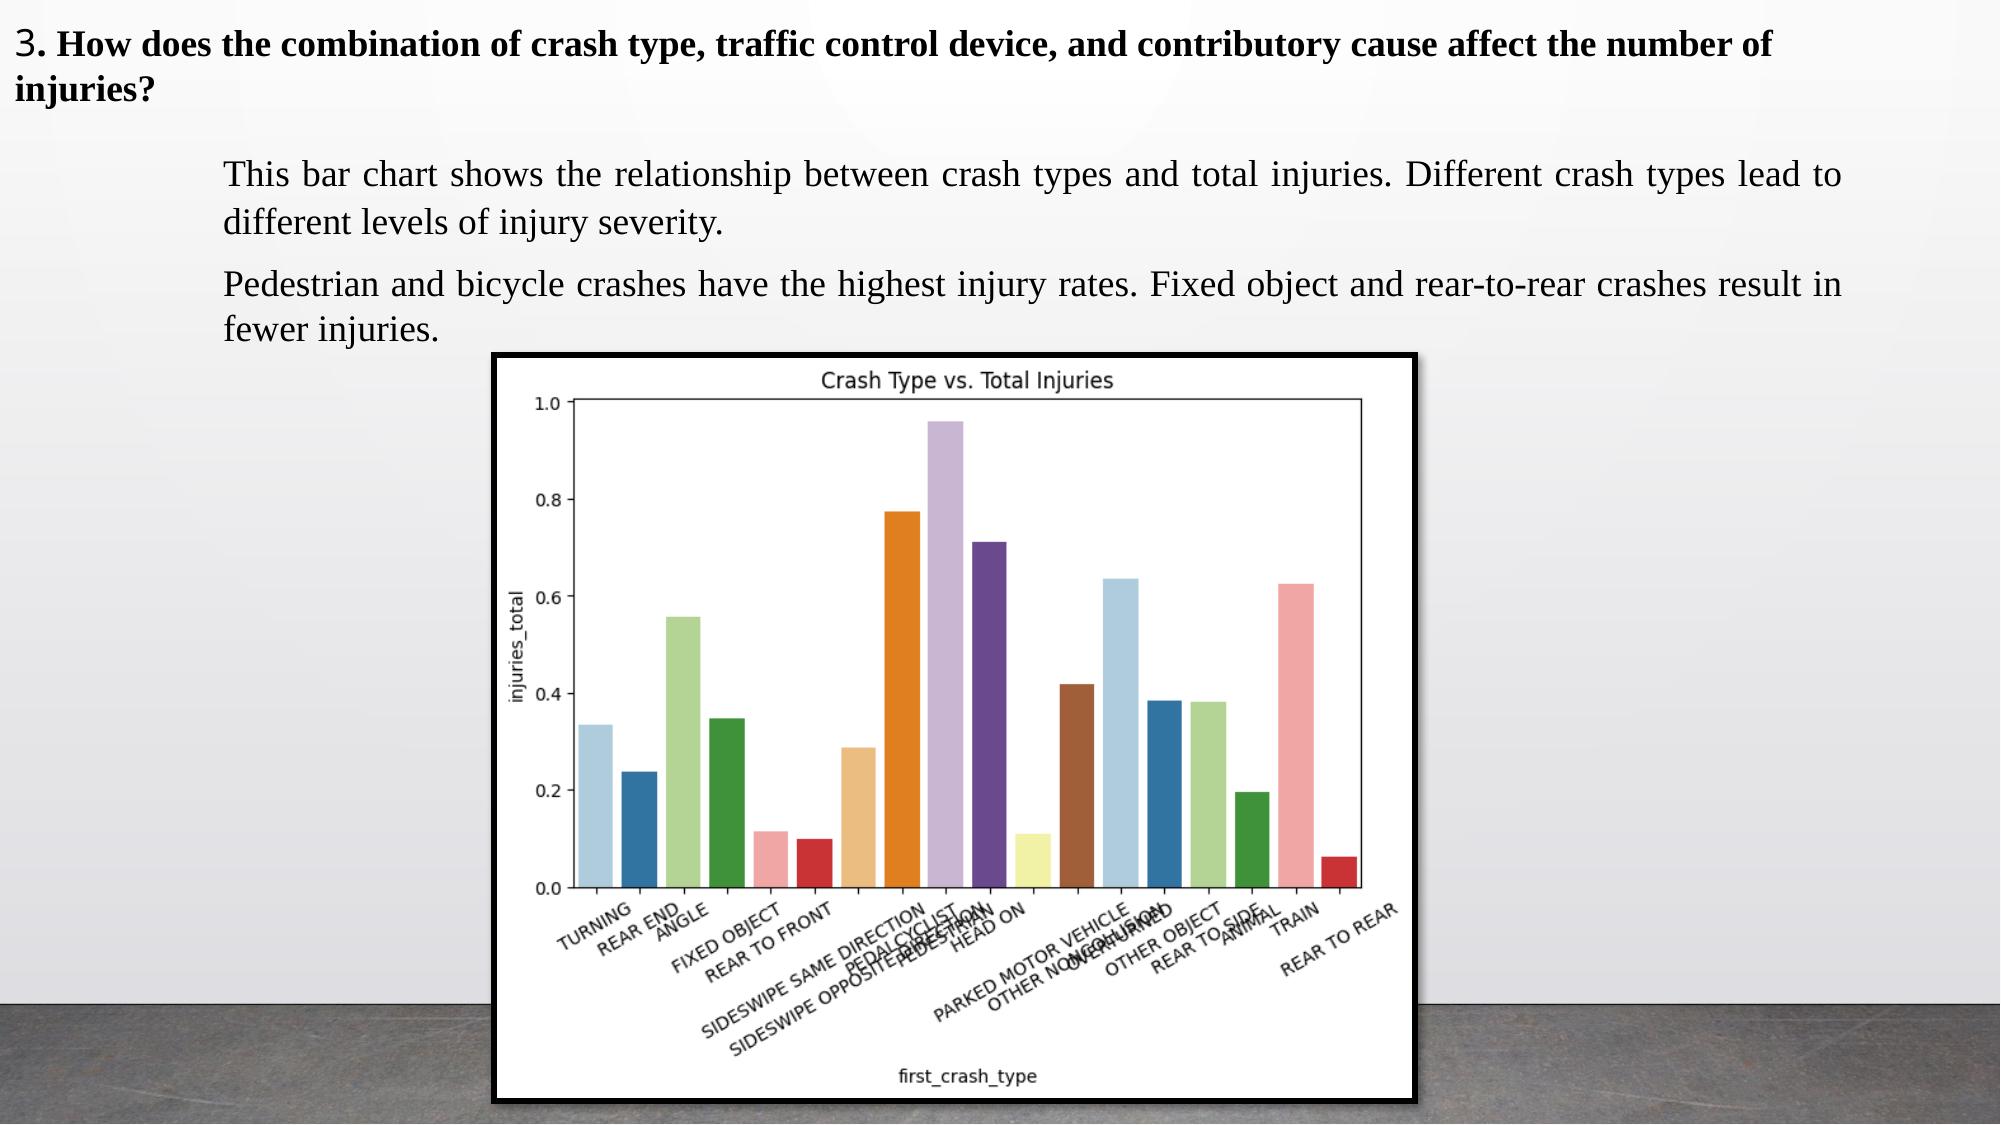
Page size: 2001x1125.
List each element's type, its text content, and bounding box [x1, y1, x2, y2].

text_box This bar chart shows the relationship between crash types and total injuries. Different crash types lead to different levels of injury severity. Pedestrian and bicycle crashes have the highest injury rates. Fixed object and rear-to-rear crashes result in fewer injuries. [208, 138, 1860, 356]
picture [496, 358, 1413, 1098]
picture [0, 1004, 2000, 1124]
text_box 3. How does the combination of crash type, traffic control device, and contributory cause affect the number of injuries? [0, 11, 1846, 116]
